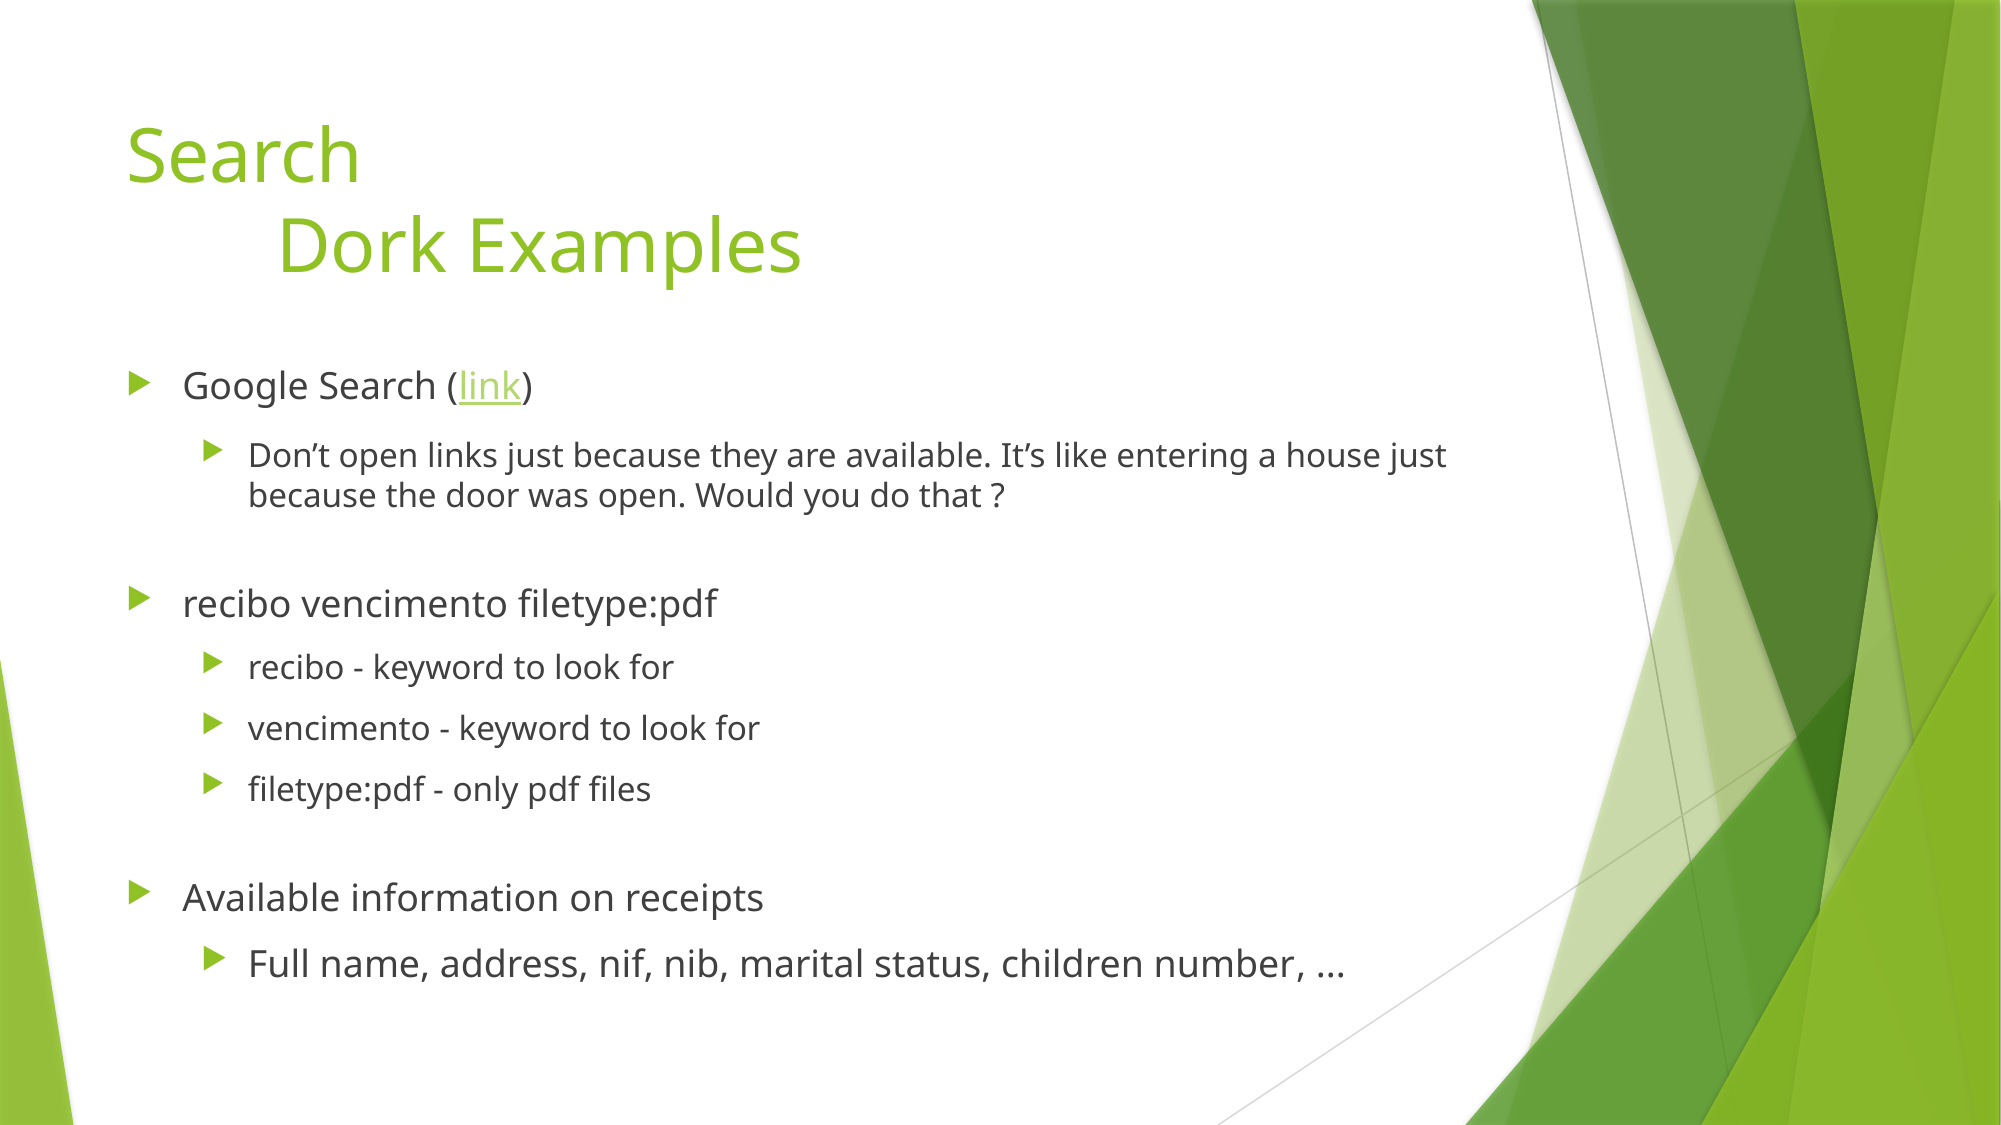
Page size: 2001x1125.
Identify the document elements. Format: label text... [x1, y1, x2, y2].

list Google Search (link) Don’t open links just because they are available. It’s like entering a house just because the door was open. Would you do that ? recibo vencimento filetype:pdf recibo - keyword to look for vencimento - keyword to look for filetype:pdf - only pdf files Available information on receipts Full name, address, nif, nib, marital status, children number, ... [111, 354, 1522, 992]
title Search Dork Examples [111, 99, 1522, 317]
